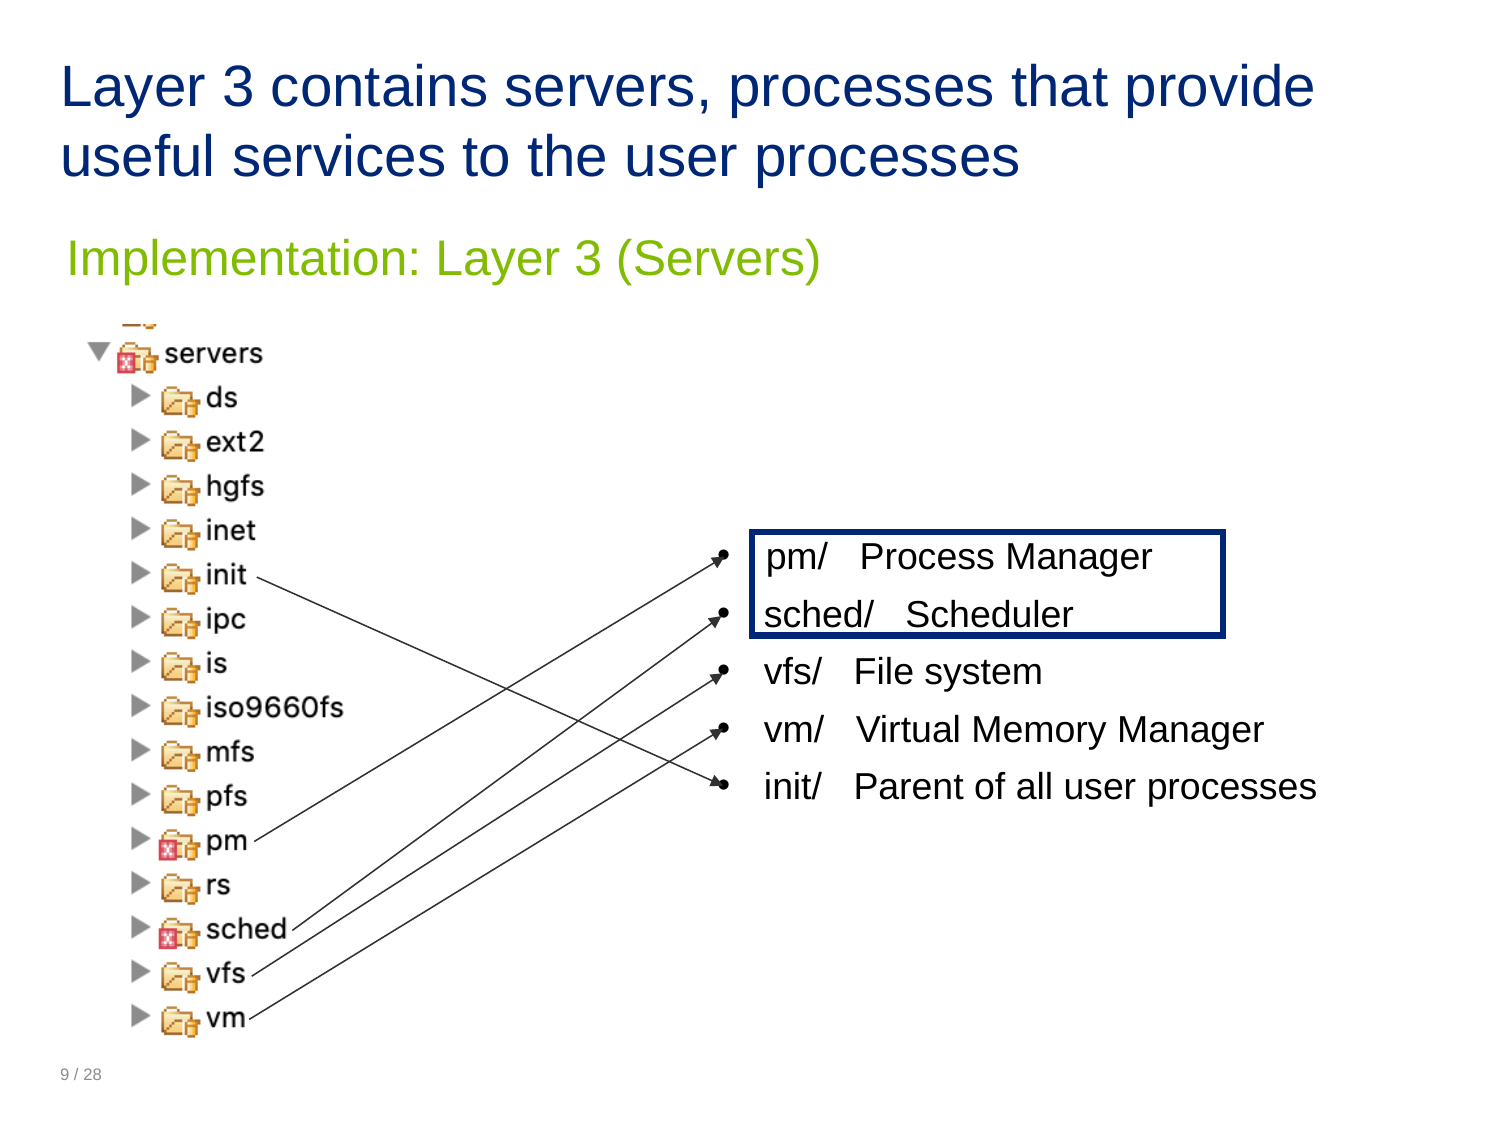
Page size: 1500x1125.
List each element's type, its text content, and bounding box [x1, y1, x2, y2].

text_box Implementation: Layer 3 (Servers) [65, 225, 1416, 279]
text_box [248, 728, 724, 1020]
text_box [256, 576, 724, 786]
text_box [253, 556, 725, 578]
text_box [821, 532, 1223, 636]
picture [59, 324, 815, 1044]
text_box pm/ Process Manager sched/ Scheduler vfs/ File system vm/ Virtual Memory Manager init/ Parent of all user processes [821, 532, 1441, 860]
title Layer 3 contains servers, processes that provide useful services to the user processes [60, 48, 1440, 126]
